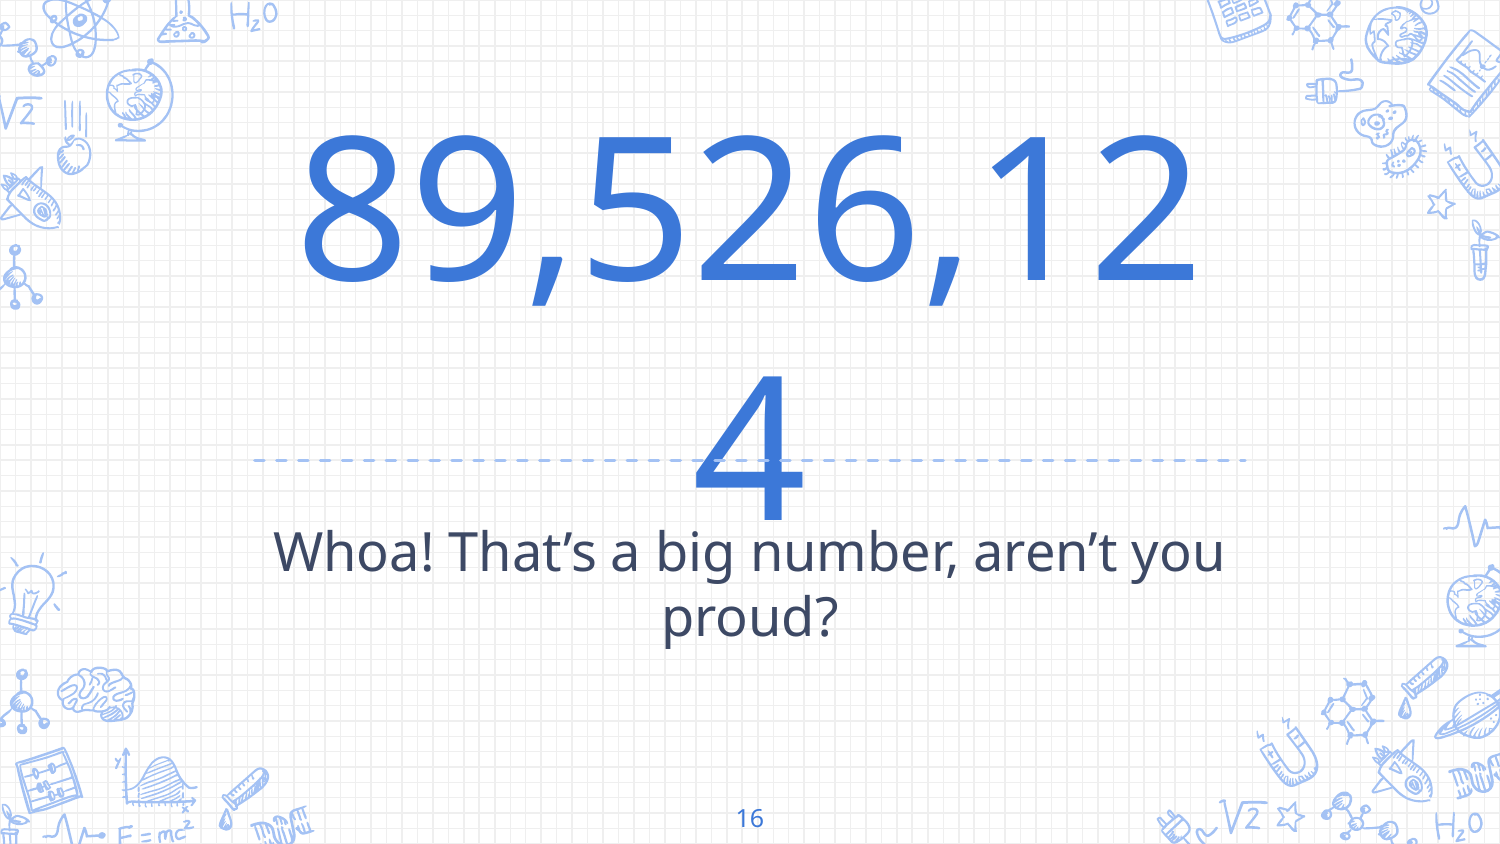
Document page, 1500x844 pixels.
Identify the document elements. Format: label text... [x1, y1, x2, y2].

subtitle Whoa! That’s a big number, aren’t you proud? [253, 502, 1247, 632]
title 89,526,124 [247, 225, 1253, 416]
slide_number 16 [705, 796, 795, 844]
